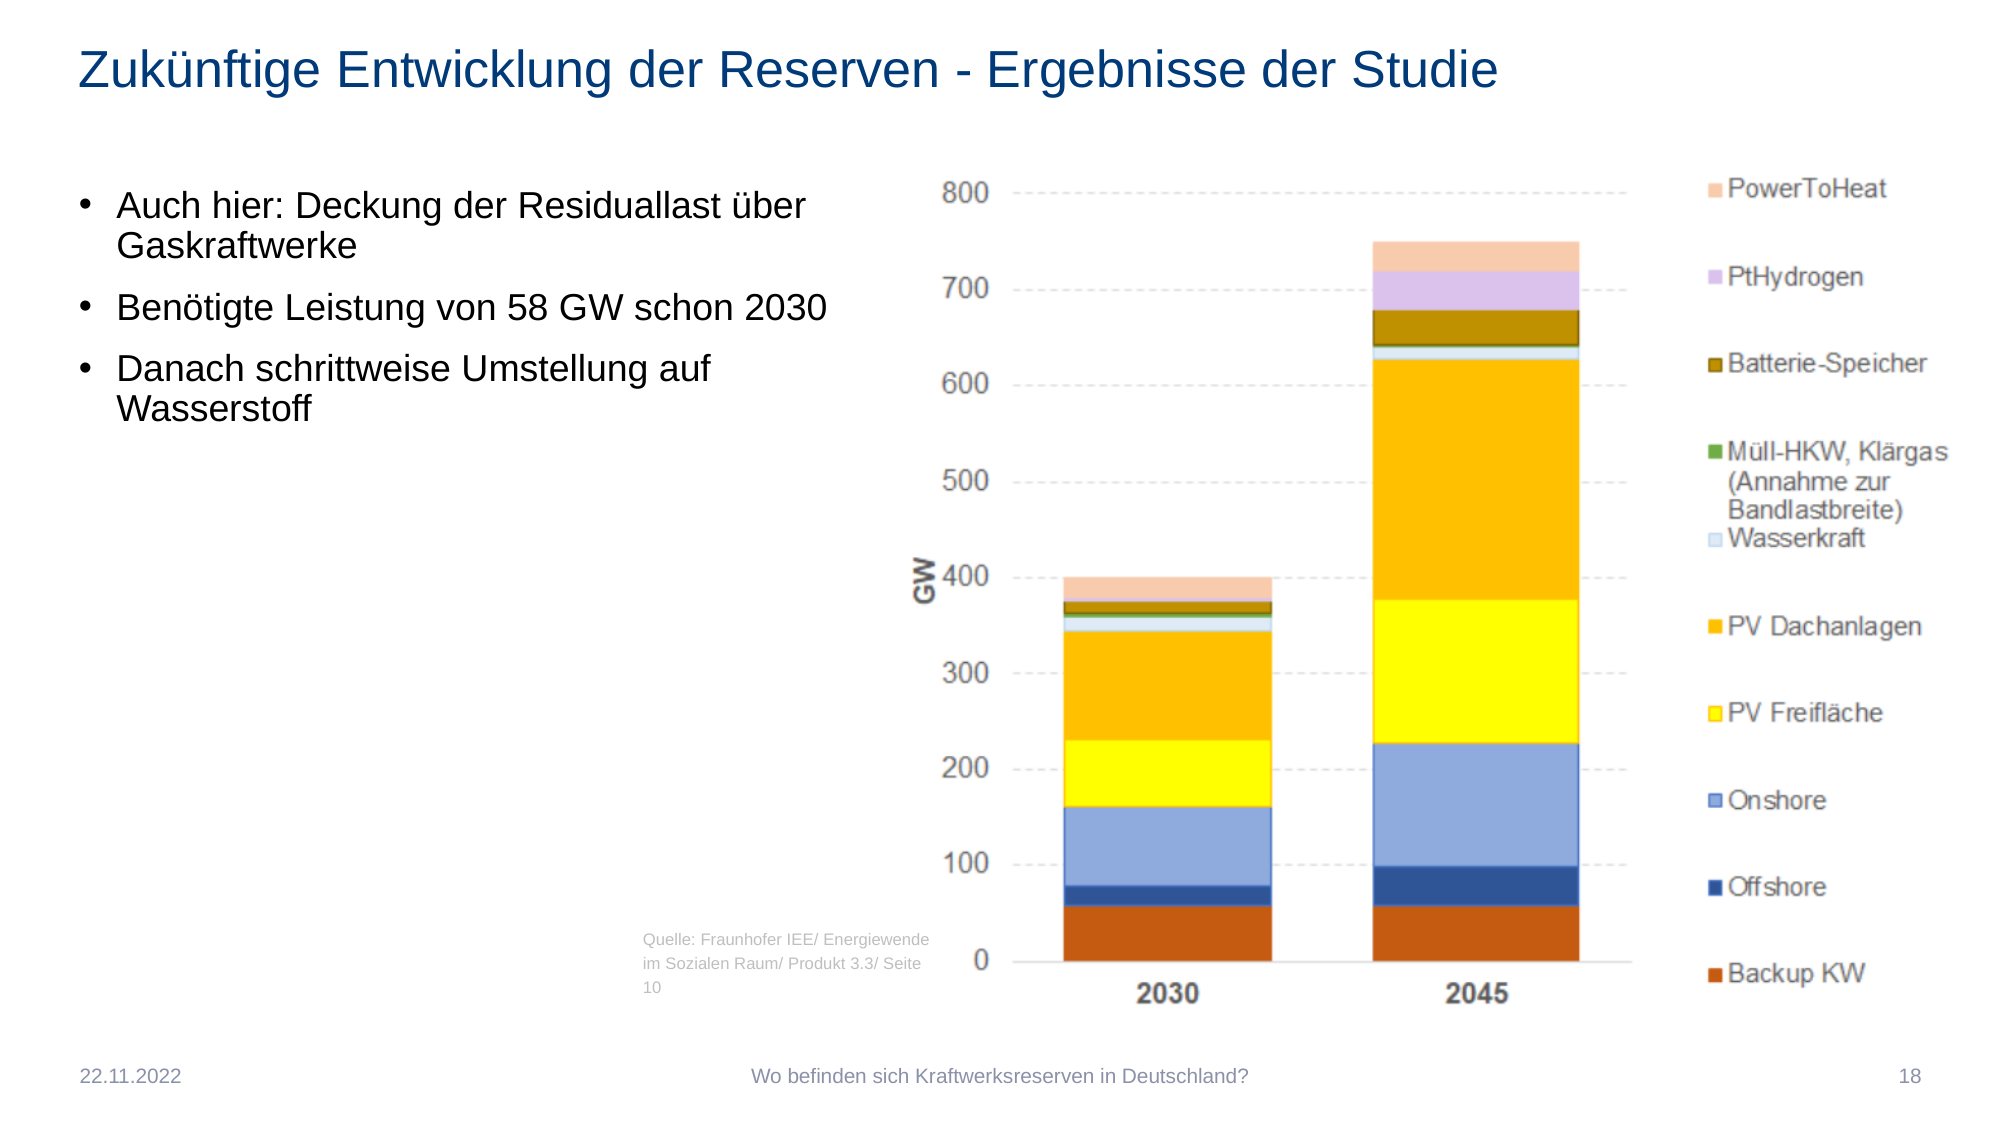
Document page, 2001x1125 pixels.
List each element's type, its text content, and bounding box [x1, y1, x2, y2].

footer Wo befinden sich Kraftwerksreserven in Deutschland? [276, 1063, 1724, 1094]
title Zukünftige Entwicklung der Reserven - Ergebnisse der Studie [78, 42, 1922, 161]
slide_number 18 [1744, 1063, 1922, 1094]
text_box Quelle: Fraunhofer IEE/ Energiewende im Sozialen Raum/ Produkt 3.3/ Seite 10 [642, 924, 883, 995]
list Auch hier: Deckung der Residuallast über Gaskraftwerke Benötigte Leistung von 58 GW schon 2030 Danach schrittweise Umstellung auf Wasserstoff [78, 186, 883, 457]
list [883, 130, 1968, 1019]
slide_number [79, 1063, 273, 1094]
